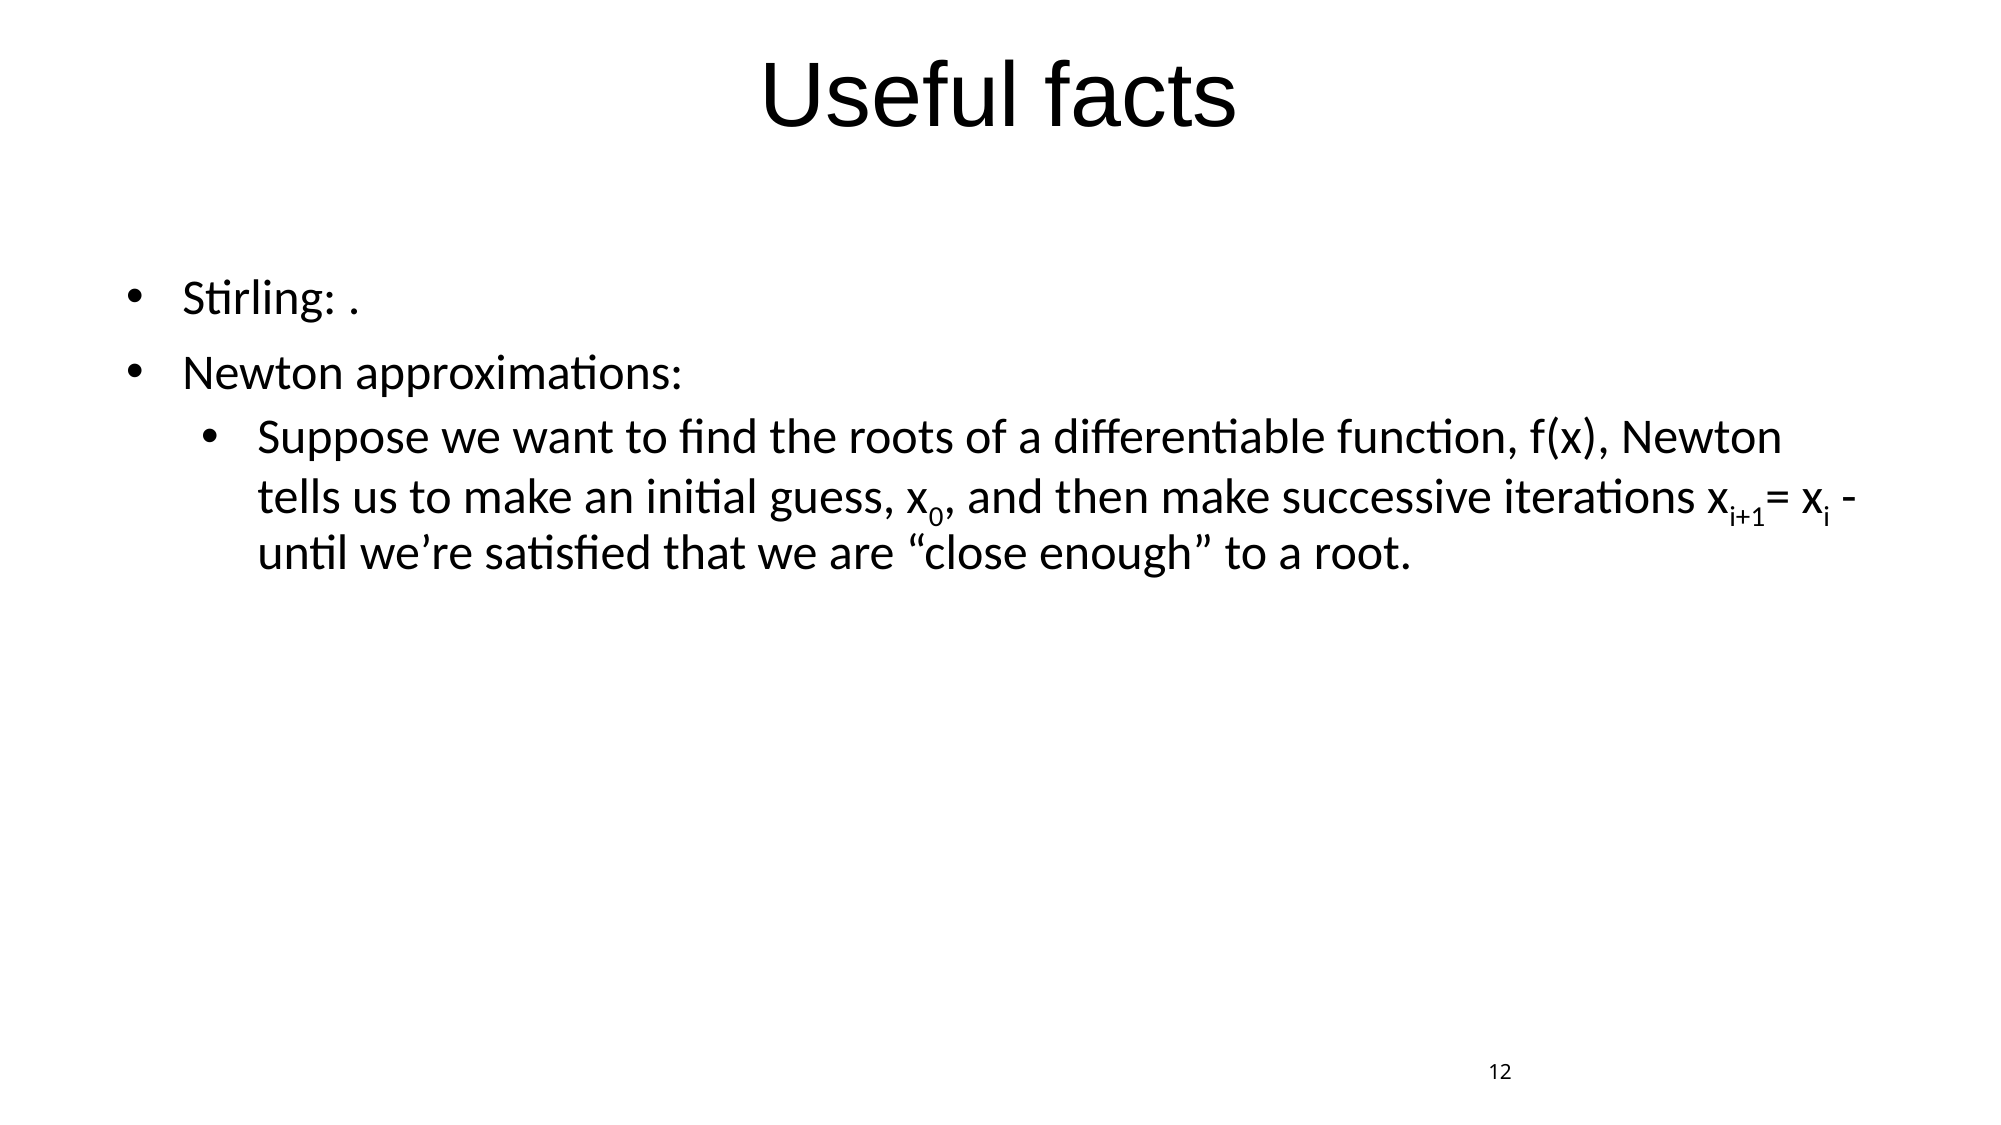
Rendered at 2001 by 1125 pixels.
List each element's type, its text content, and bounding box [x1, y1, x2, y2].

title Useful facts [69, 25, 1929, 169]
slide_number 12 [1325, 1042, 1675, 1103]
